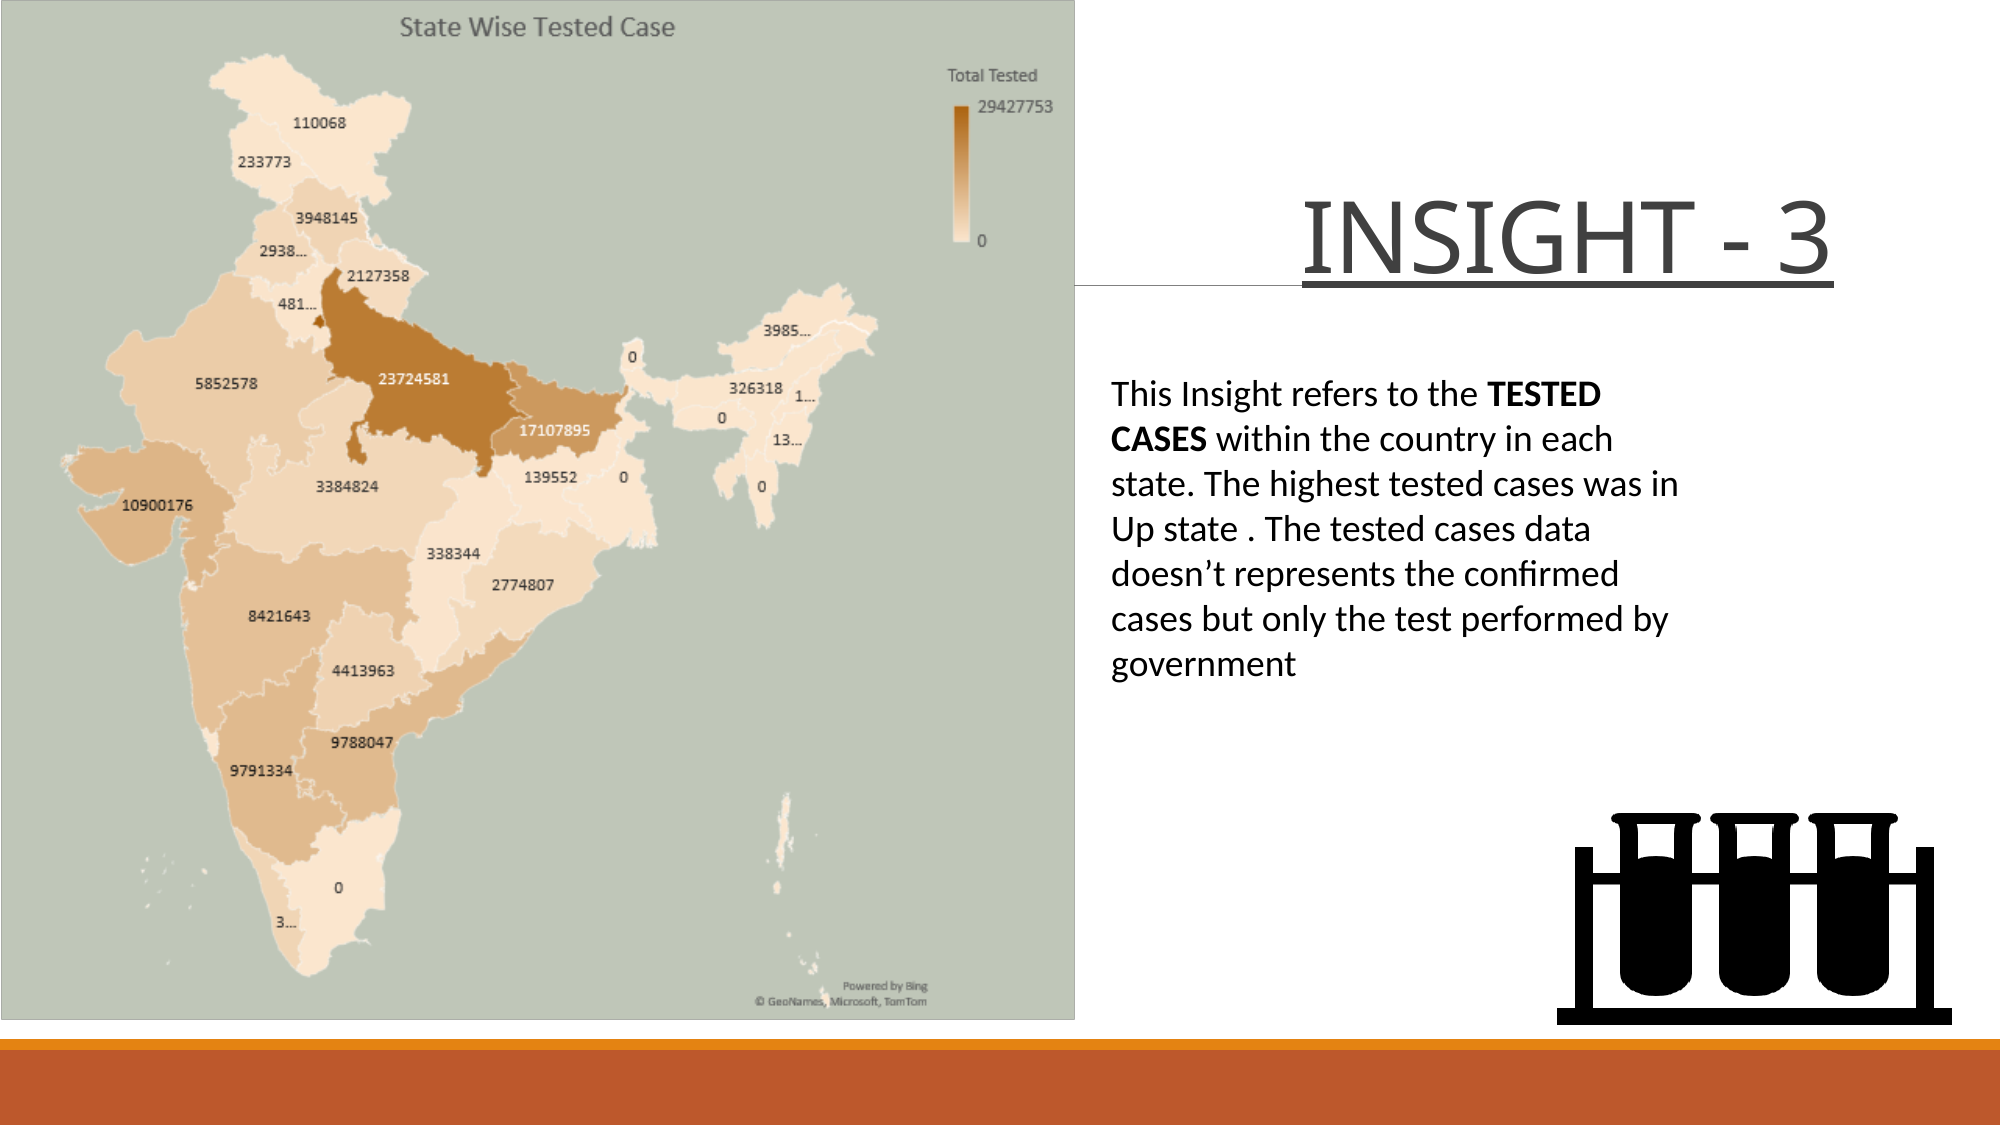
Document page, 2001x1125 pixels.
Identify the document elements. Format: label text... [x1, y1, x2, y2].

picture [1540, 781, 1970, 1057]
title INSIGHT - 3 [1096, 160, 1849, 302]
picture [0, 0, 1078, 1023]
text_box This Insight refers to the TESTED CASES within the country in each state. The highest tested cases was in Up state . The tested cases data doesn’t represents the confirmed cases but only the test performed by government [1096, 362, 1706, 692]
